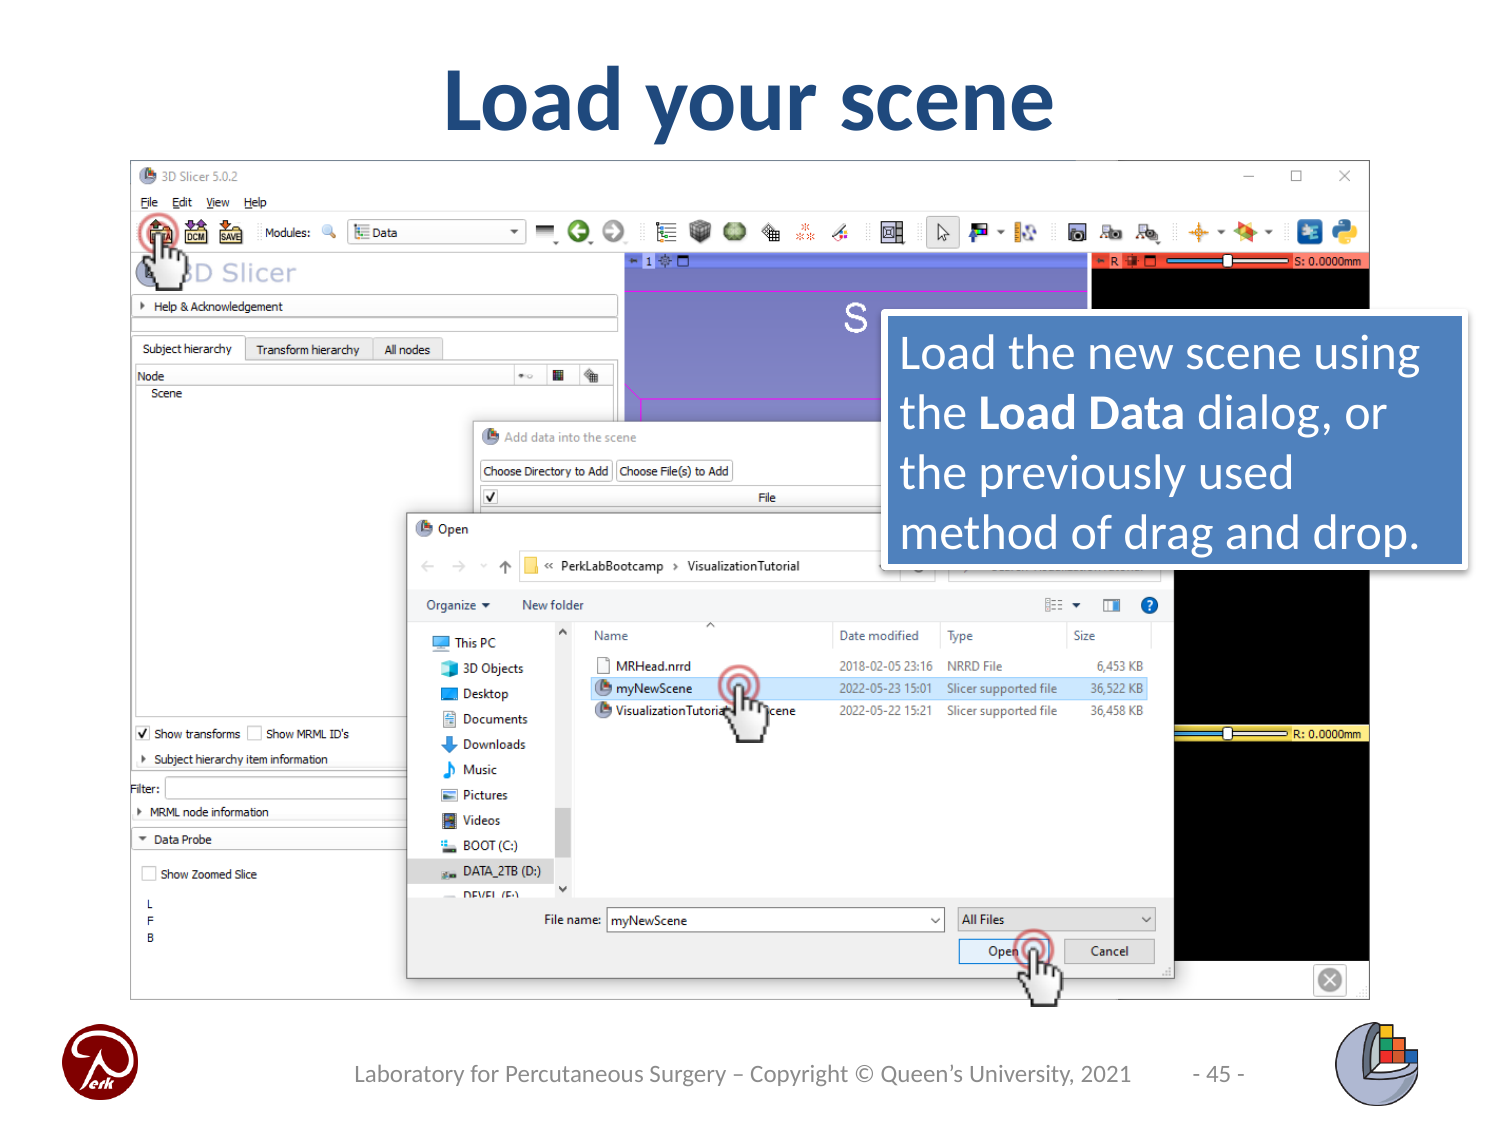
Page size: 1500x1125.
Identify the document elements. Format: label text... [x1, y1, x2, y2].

text_box Load the new scene using the Load Data dialog, or the previously used method of drag and drop. [1376, 309, 1468, 570]
footer Laboratory for Percutaneous Surgery – Copyright © Queen’s University, 2021 [312, 1042, 1175, 1103]
title Load your scene [74, 0, 1426, 188]
picture [1335, 1022, 1419, 1106]
picture [62, 1024, 138, 1100]
picture [129, 160, 1370, 1007]
slide_number - 45 - [1175, 1042, 1263, 1103]
